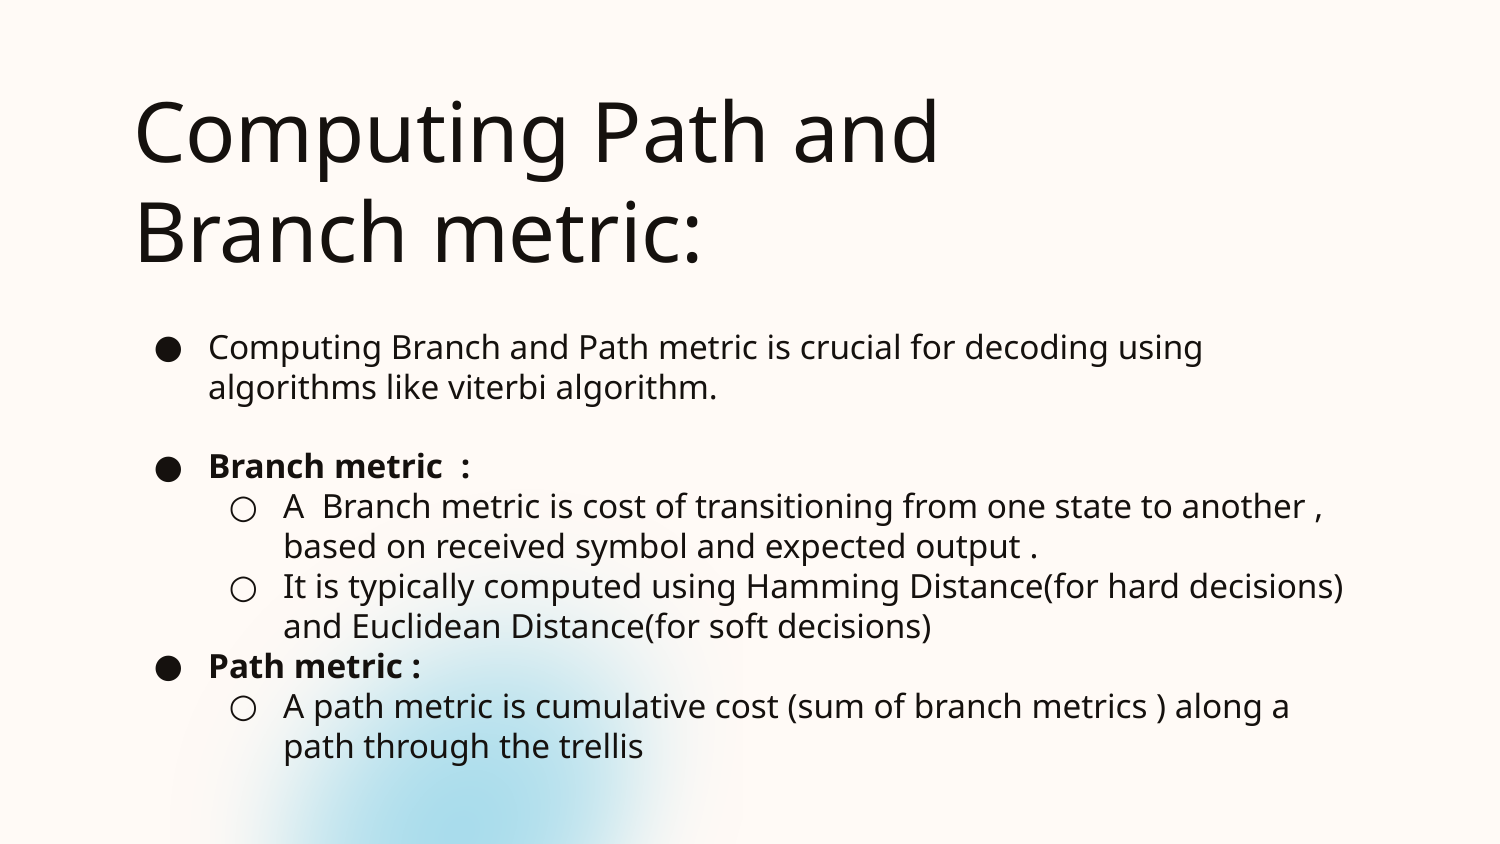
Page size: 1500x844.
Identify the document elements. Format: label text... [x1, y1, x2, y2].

title Computing Path and Branch metric: [118, 64, 1091, 270]
subtitle Computing Branch and Path metric is crucial for decoding using algorithms like viterbi algorithm. Branch metric : A Branch metric is cost of transitioning from one state to another , based on received symbol and expected output . It is typically computed using Hamming Distance(for hard decisions) and Euclidean Distance(for soft decisions) Path metric : A path metric is cumulative cost (sum of branch metrics ) along a path through the trellis [118, 310, 1383, 823]
picture [0, 286, 986, 844]
